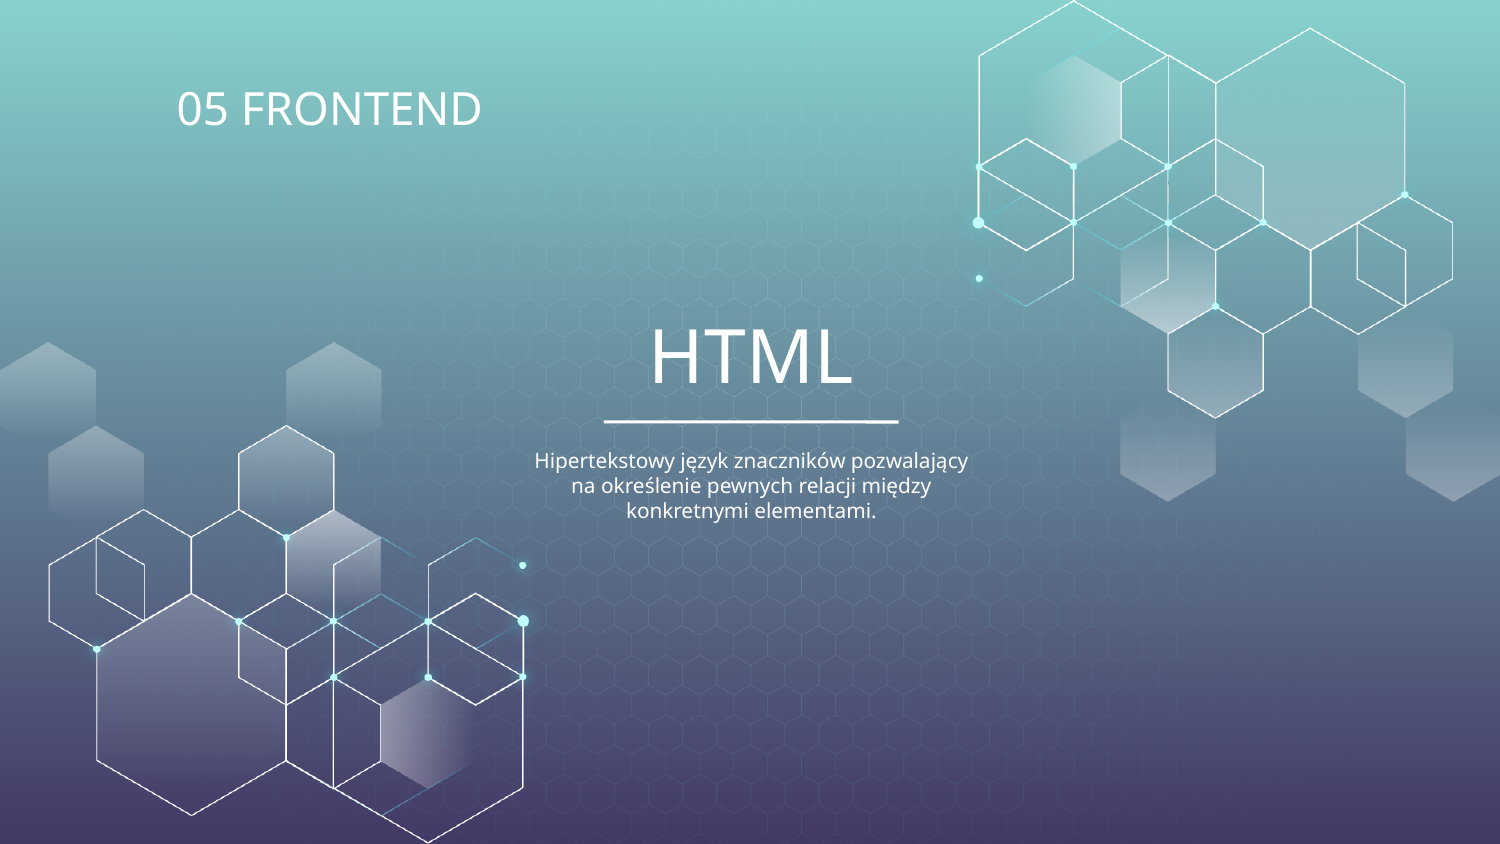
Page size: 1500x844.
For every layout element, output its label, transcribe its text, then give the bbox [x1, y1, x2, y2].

text_box 05 FRONTEND [74, 59, 585, 155]
text_box Hipertekstowy język znaczników pozwalający na określenie pewnych relacji między konkretnymi elementami. [510, 433, 992, 659]
text_box HTML [205, 303, 1298, 414]
picture [0, 0, 1500, 844]
